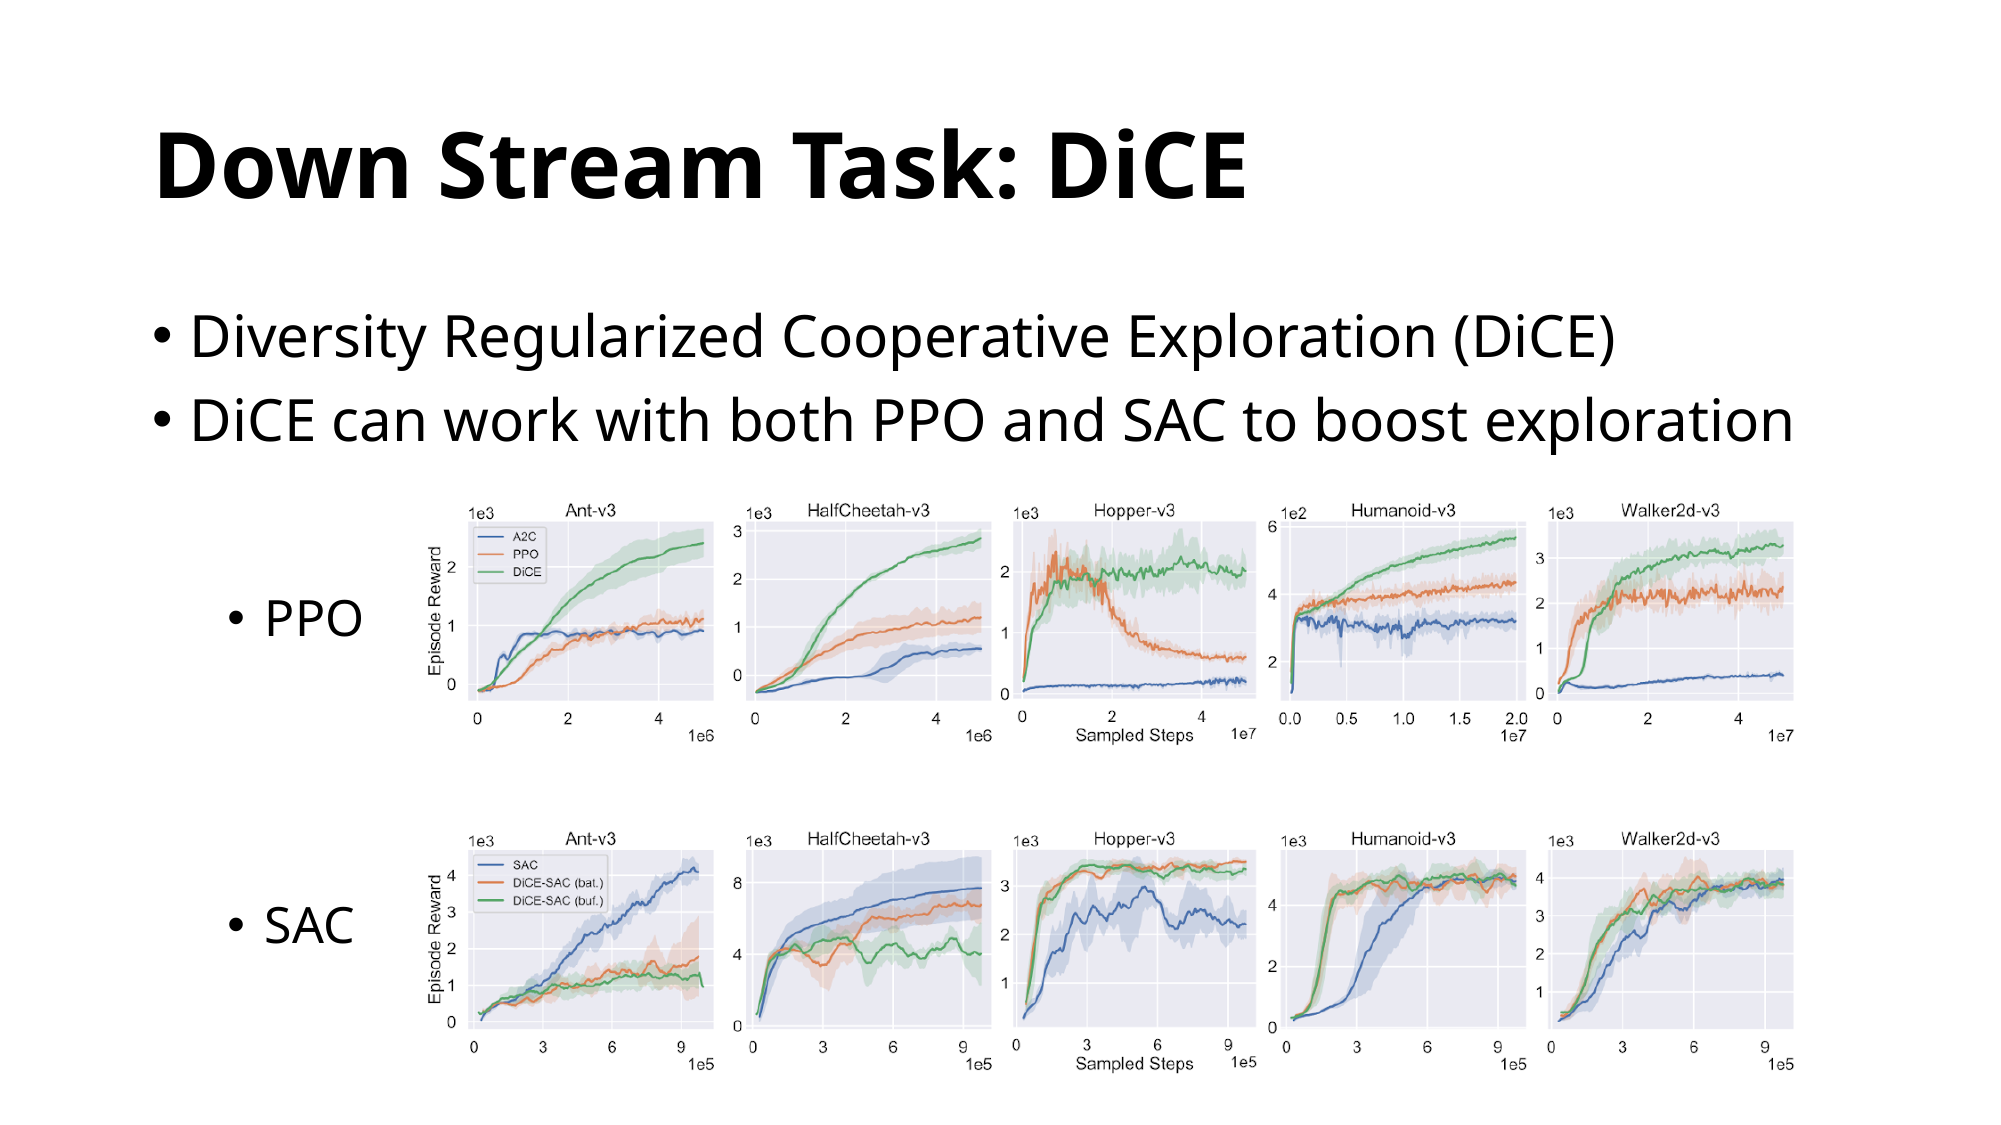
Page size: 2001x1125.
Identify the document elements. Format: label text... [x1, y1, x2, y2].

title Down Stream Task: DiCE [137, 59, 1863, 278]
list Diversity Regularized Cooperative Exploration (DiCE) DiCE can work with both PPO and SAC to boost exploration PPO SAC [137, 299, 1863, 1014]
picture [396, 793, 1830, 1087]
picture [396, 477, 1830, 771]
